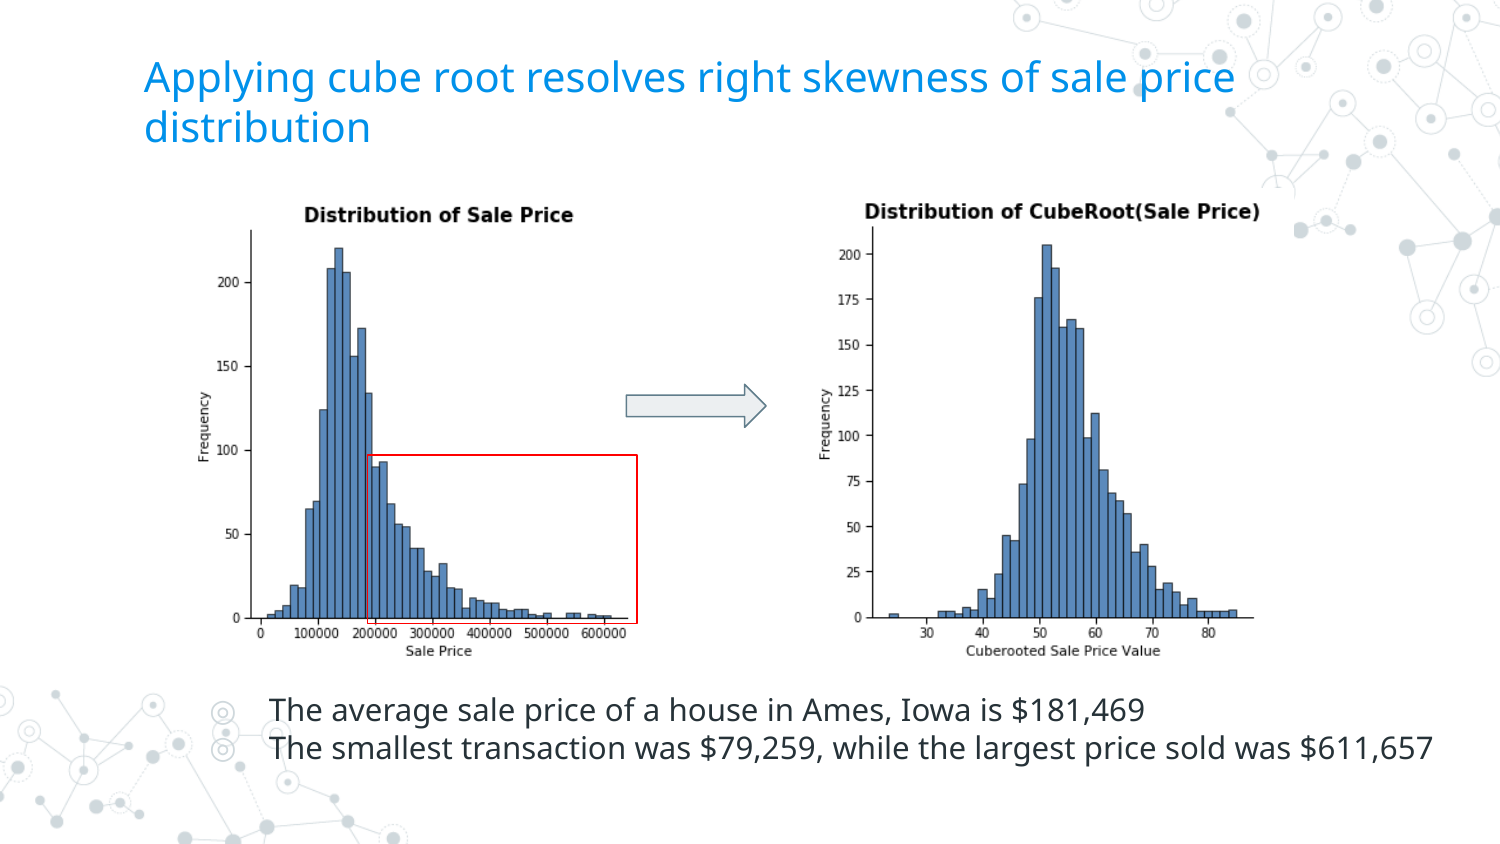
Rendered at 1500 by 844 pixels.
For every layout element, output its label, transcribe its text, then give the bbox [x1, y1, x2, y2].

list The average sale price of a house in Ames, Iowa is $181,469 The smallest transaction was $79,259, while the largest price sold was $611,657 [178, 675, 1471, 800]
picture [0, 0, 1500, 844]
title Applying cube root resolves right skewness of sale price distribution [128, 50, 1372, 166]
text_box [660, 384, 767, 428]
